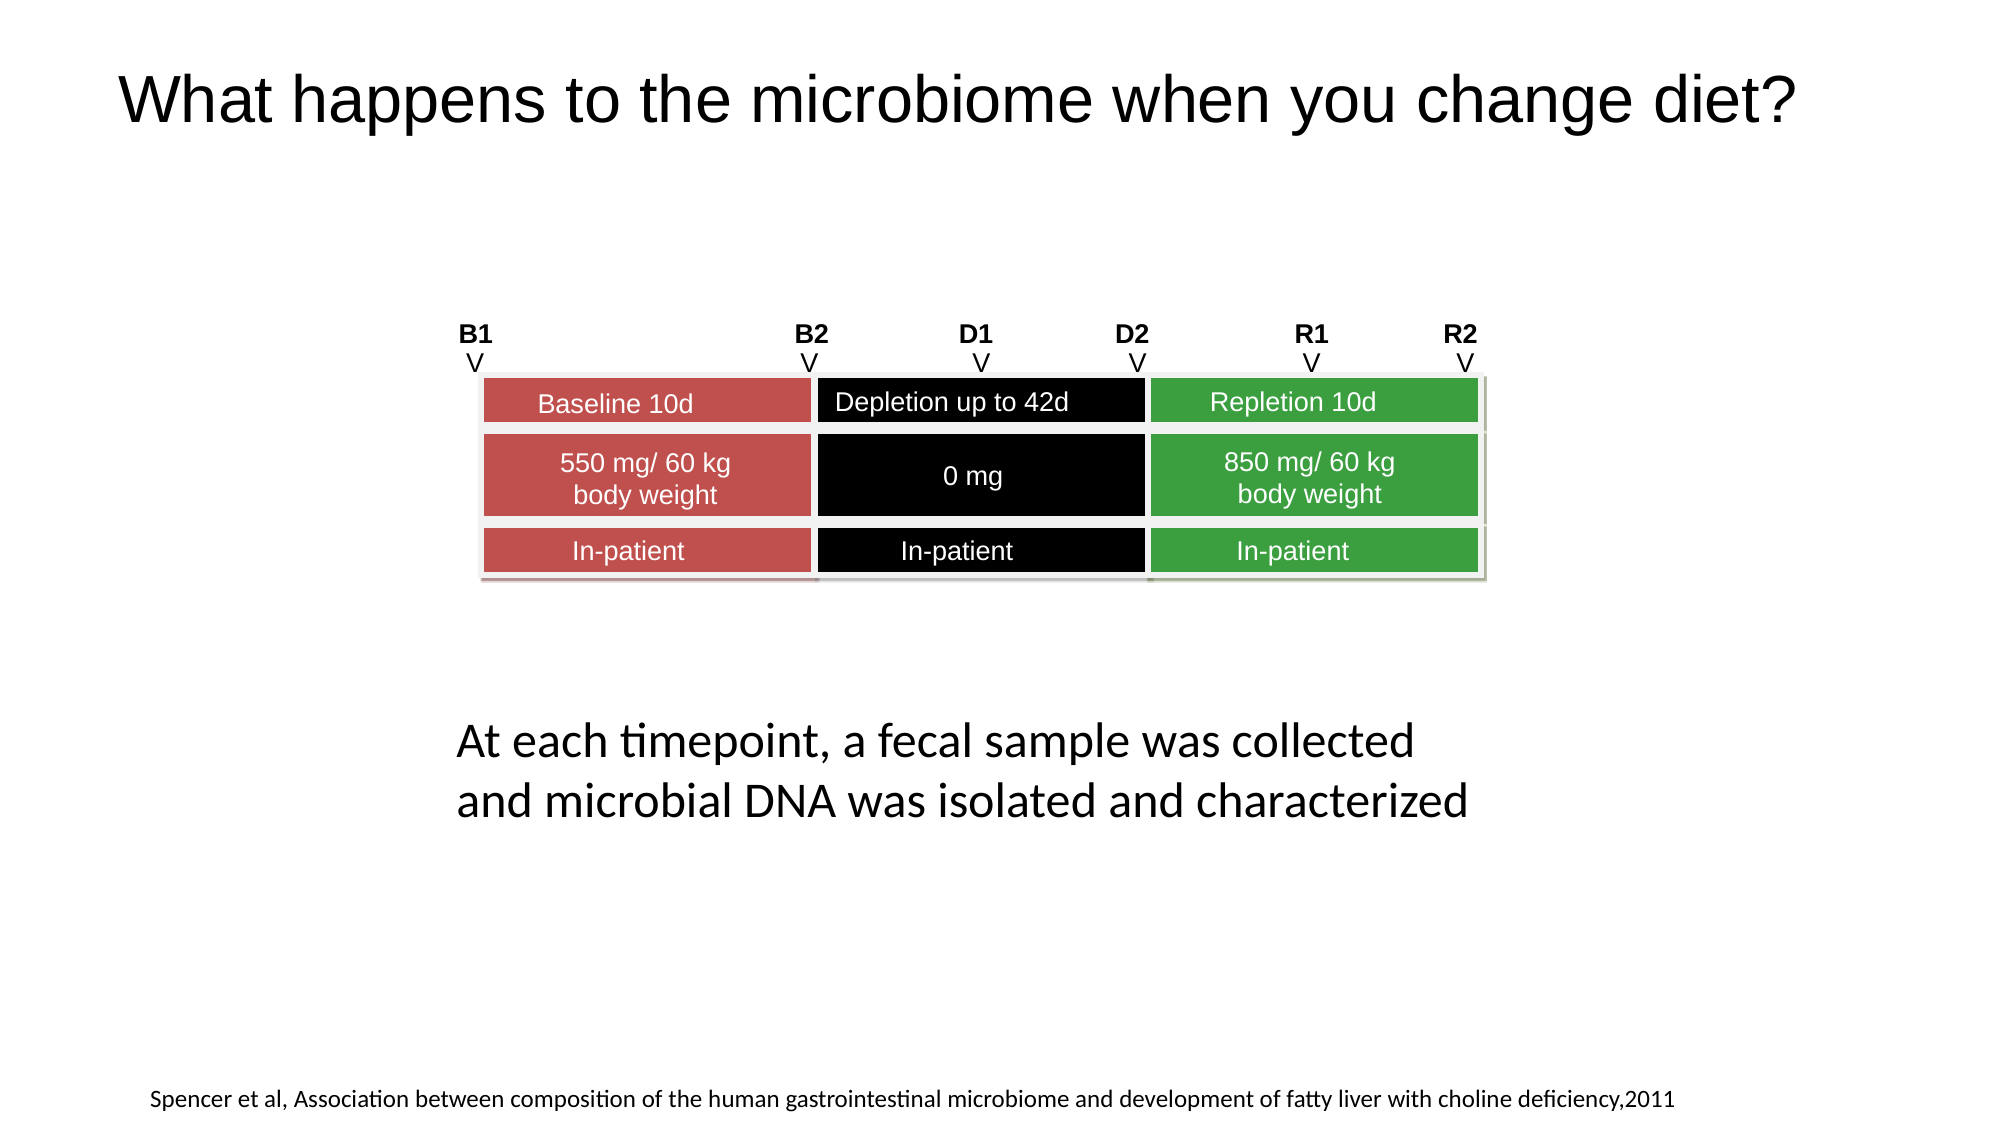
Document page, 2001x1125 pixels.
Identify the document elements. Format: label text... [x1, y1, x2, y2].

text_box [449, 312, 1487, 575]
text_box At each timepoint, a fecal sample was collected and microbial DNA was isolated and characterized [441, 699, 1486, 835]
title What happens to the microbiome when you change diet? [103, 33, 1904, 259]
text_box Spencer et al, Association between composition of the human gastrointestinal microbiome and development of fatty liver with choline deficiency,2011 [135, 1075, 2000, 1121]
